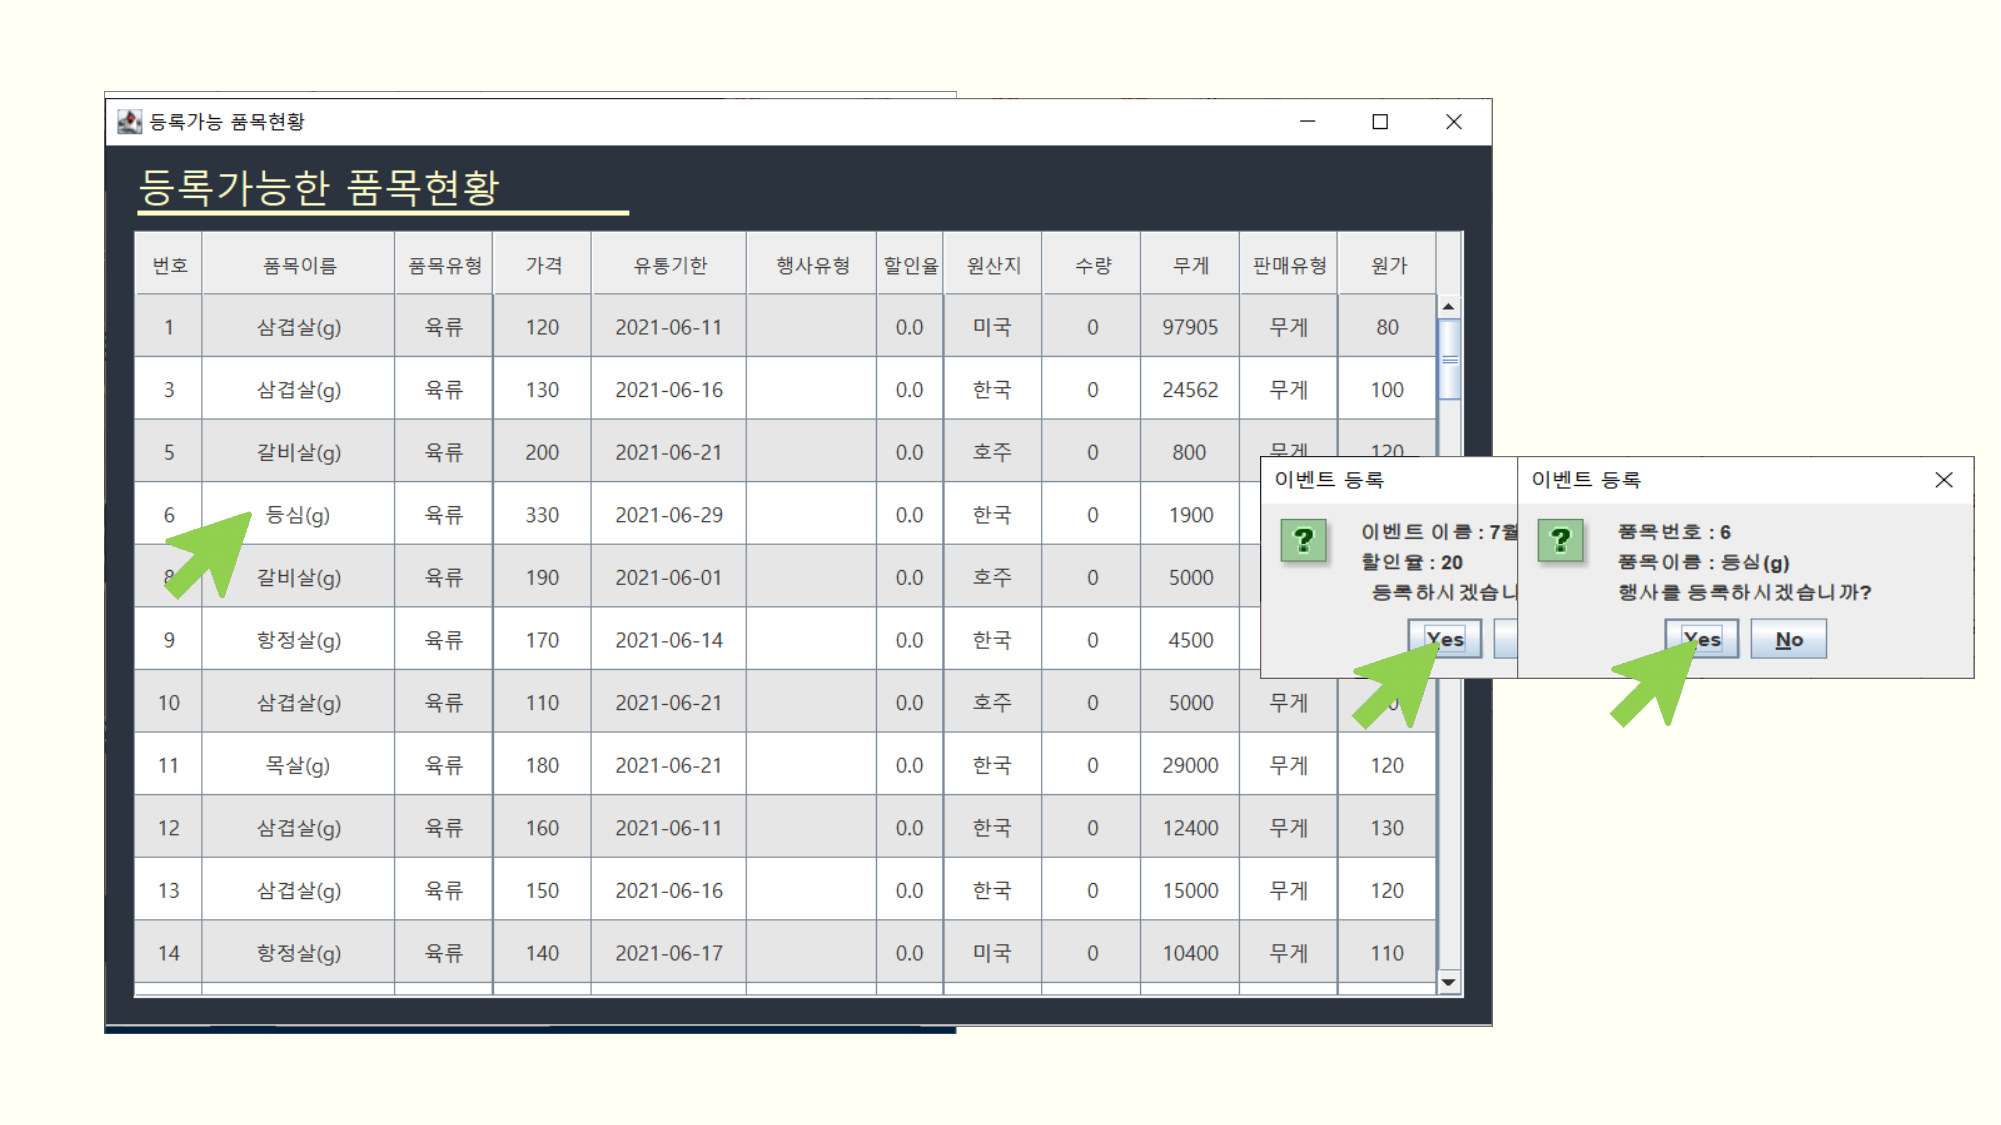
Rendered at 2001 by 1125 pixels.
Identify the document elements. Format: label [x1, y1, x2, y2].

picture [104, 91, 1975, 1034]
